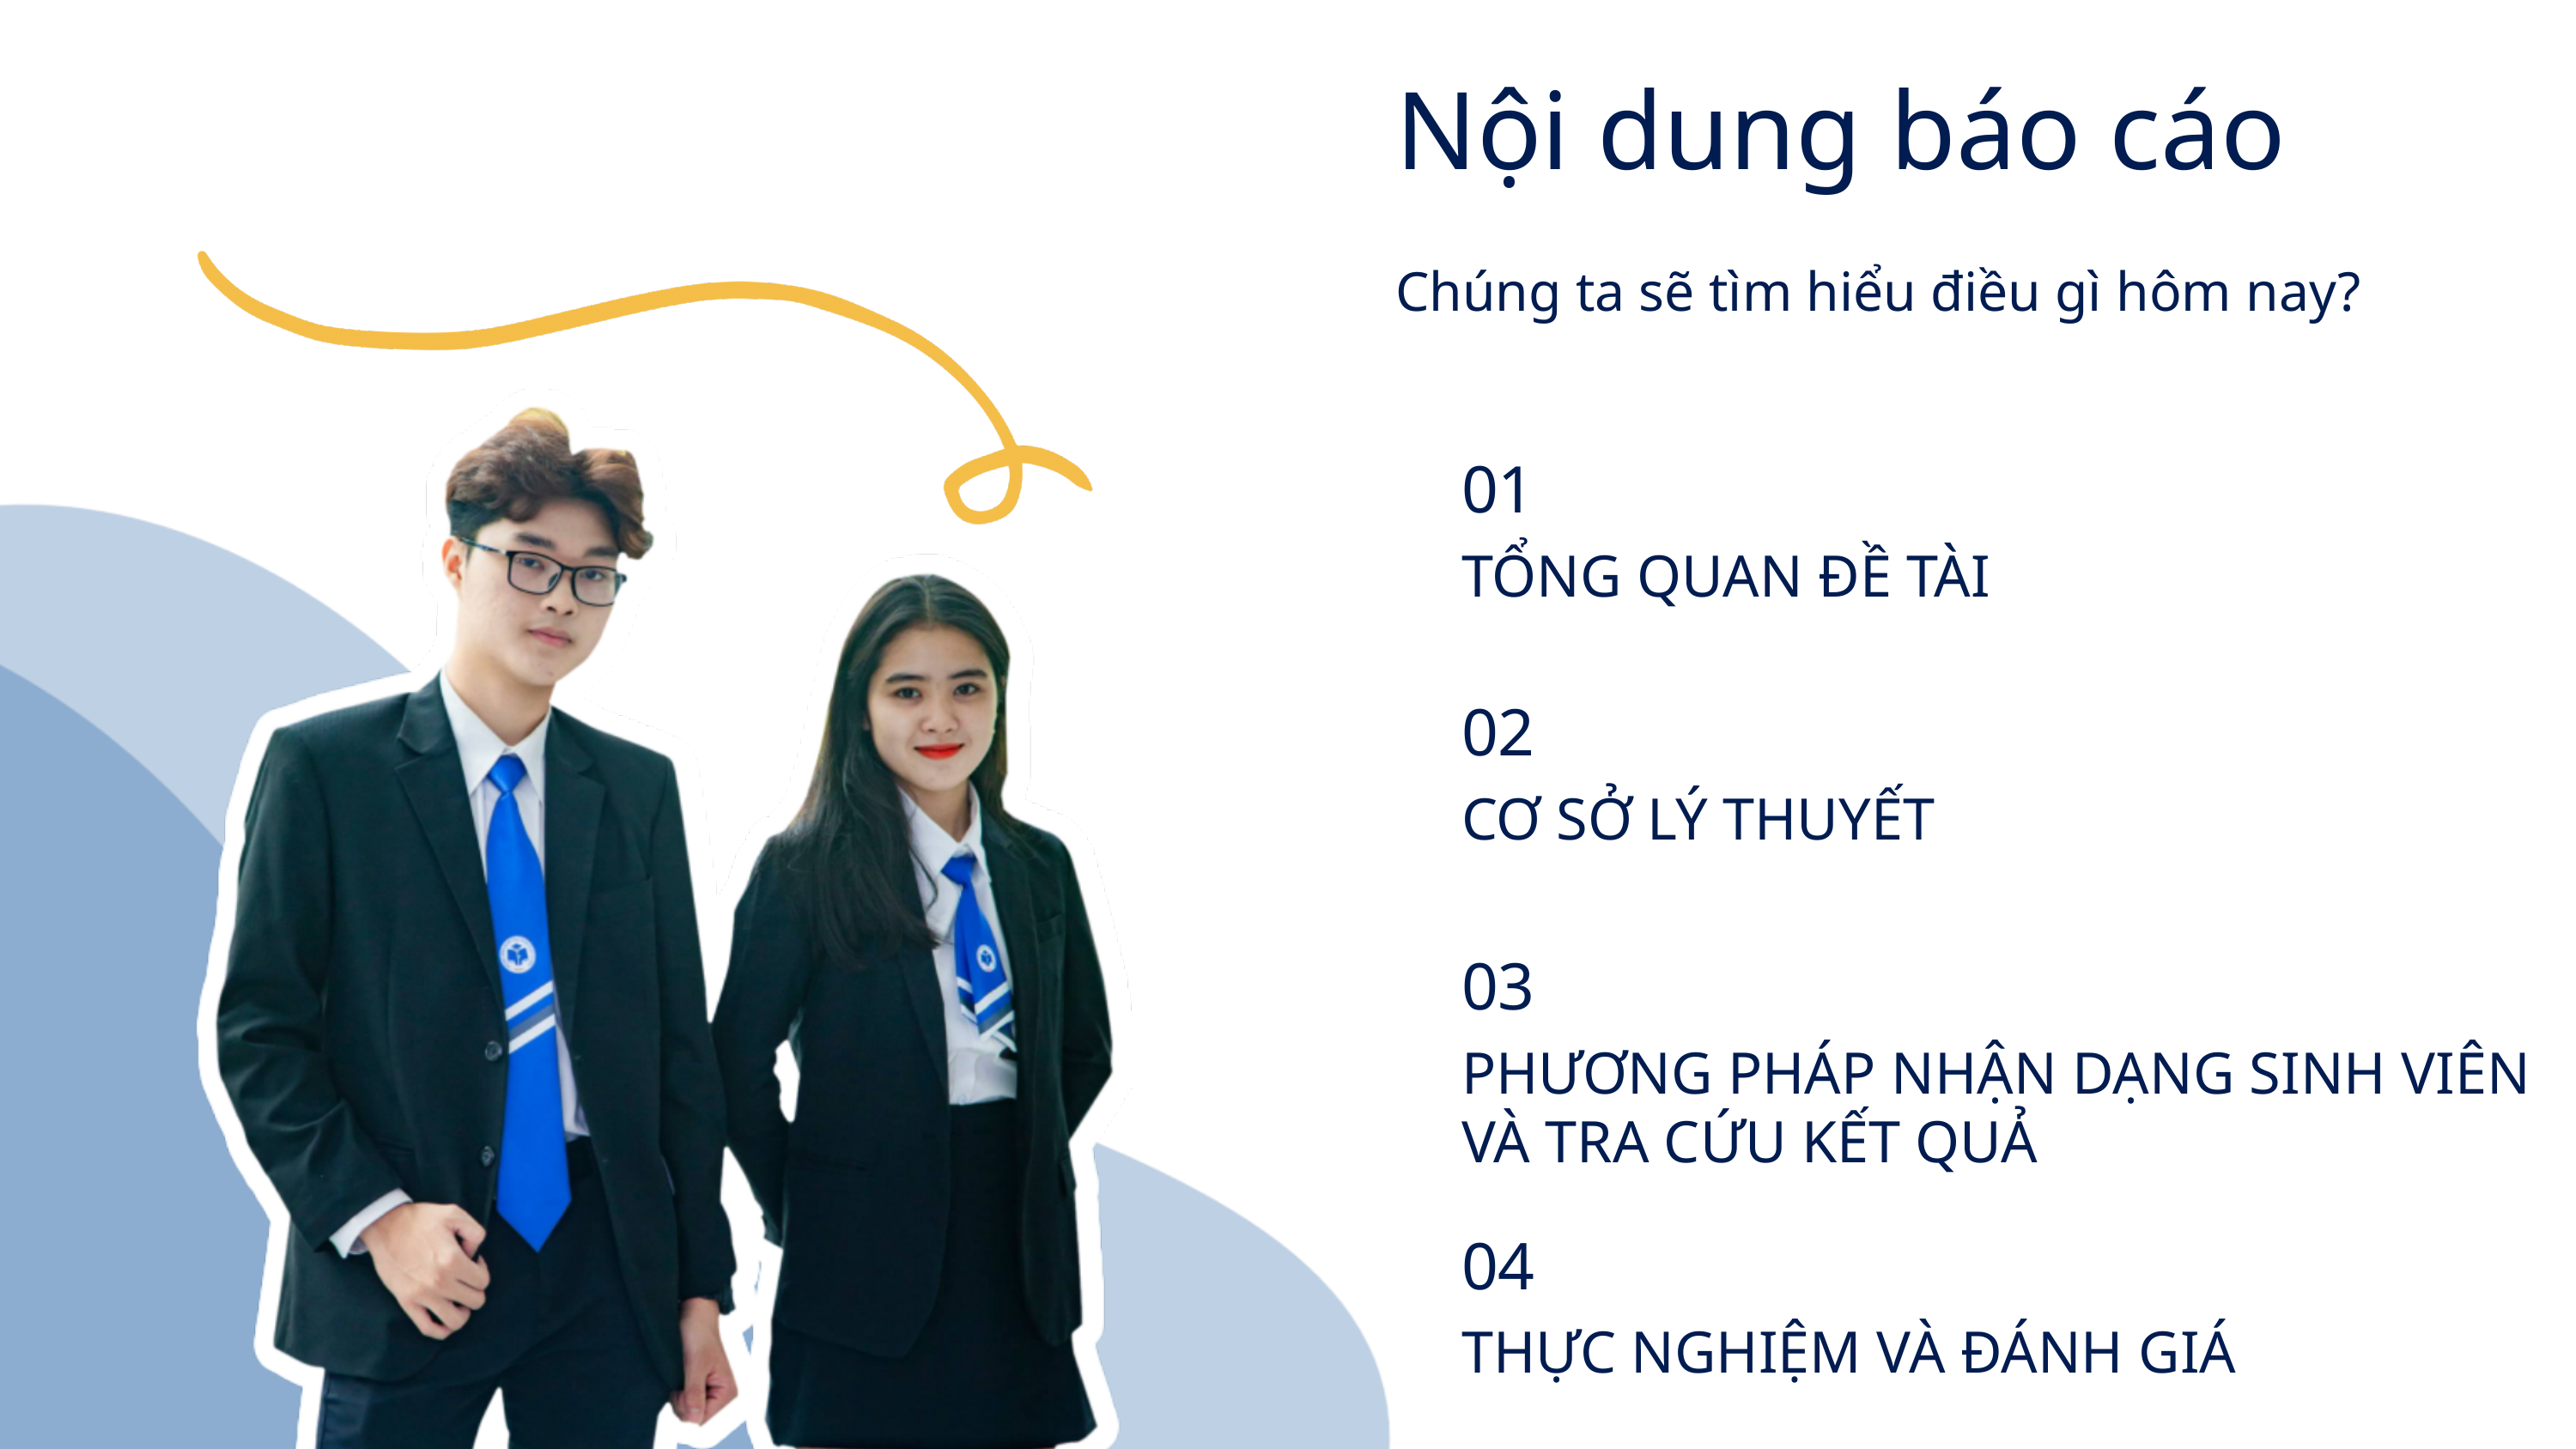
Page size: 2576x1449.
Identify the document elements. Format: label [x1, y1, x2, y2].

text_box [1461, 1222, 2316, 1385]
text_box [1394, 82, 2576, 321]
picture [197, 250, 1133, 1449]
text_box [0, 0, 1889, 1449]
text_box [1461, 943, 2576, 1174]
text_box [1461, 446, 2316, 609]
text_box [1461, 688, 2316, 852]
